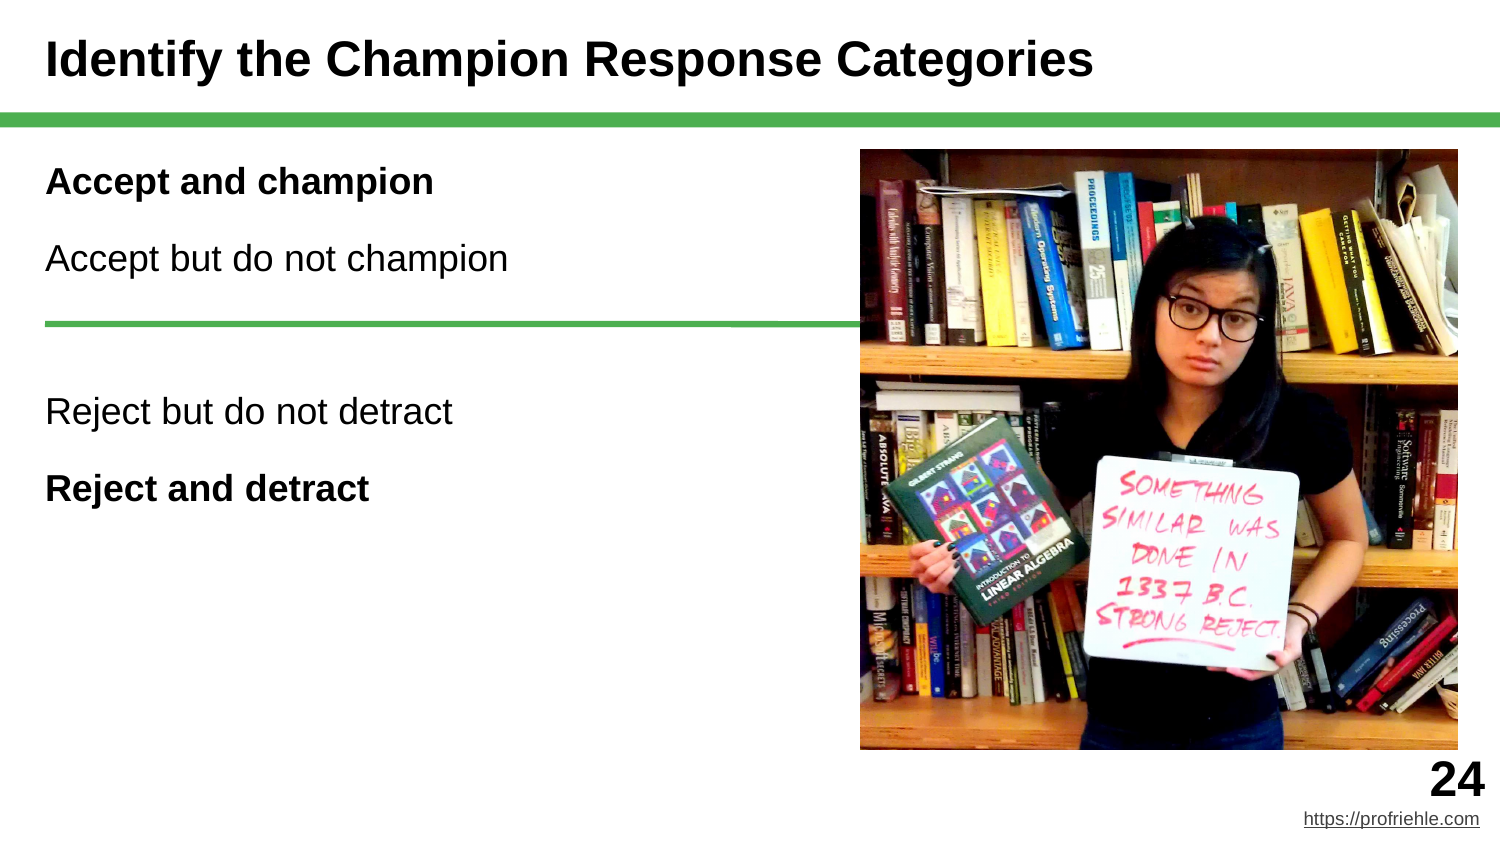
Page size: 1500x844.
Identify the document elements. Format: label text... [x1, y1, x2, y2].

list Accept and champion Accept but do not champion Reject but do not detract Reject and detract [45, 331, 1200, 825]
slide_number ‹#› https://profriehle.com [1200, 724, 1500, 844]
picture [860, 149, 1458, 751]
list Accept and champion Accept but do not champion Reject but do not detract Reject and detract [45, 150, 858, 321]
title Identify the Champion Response Categories [0, 0, 1500, 113]
